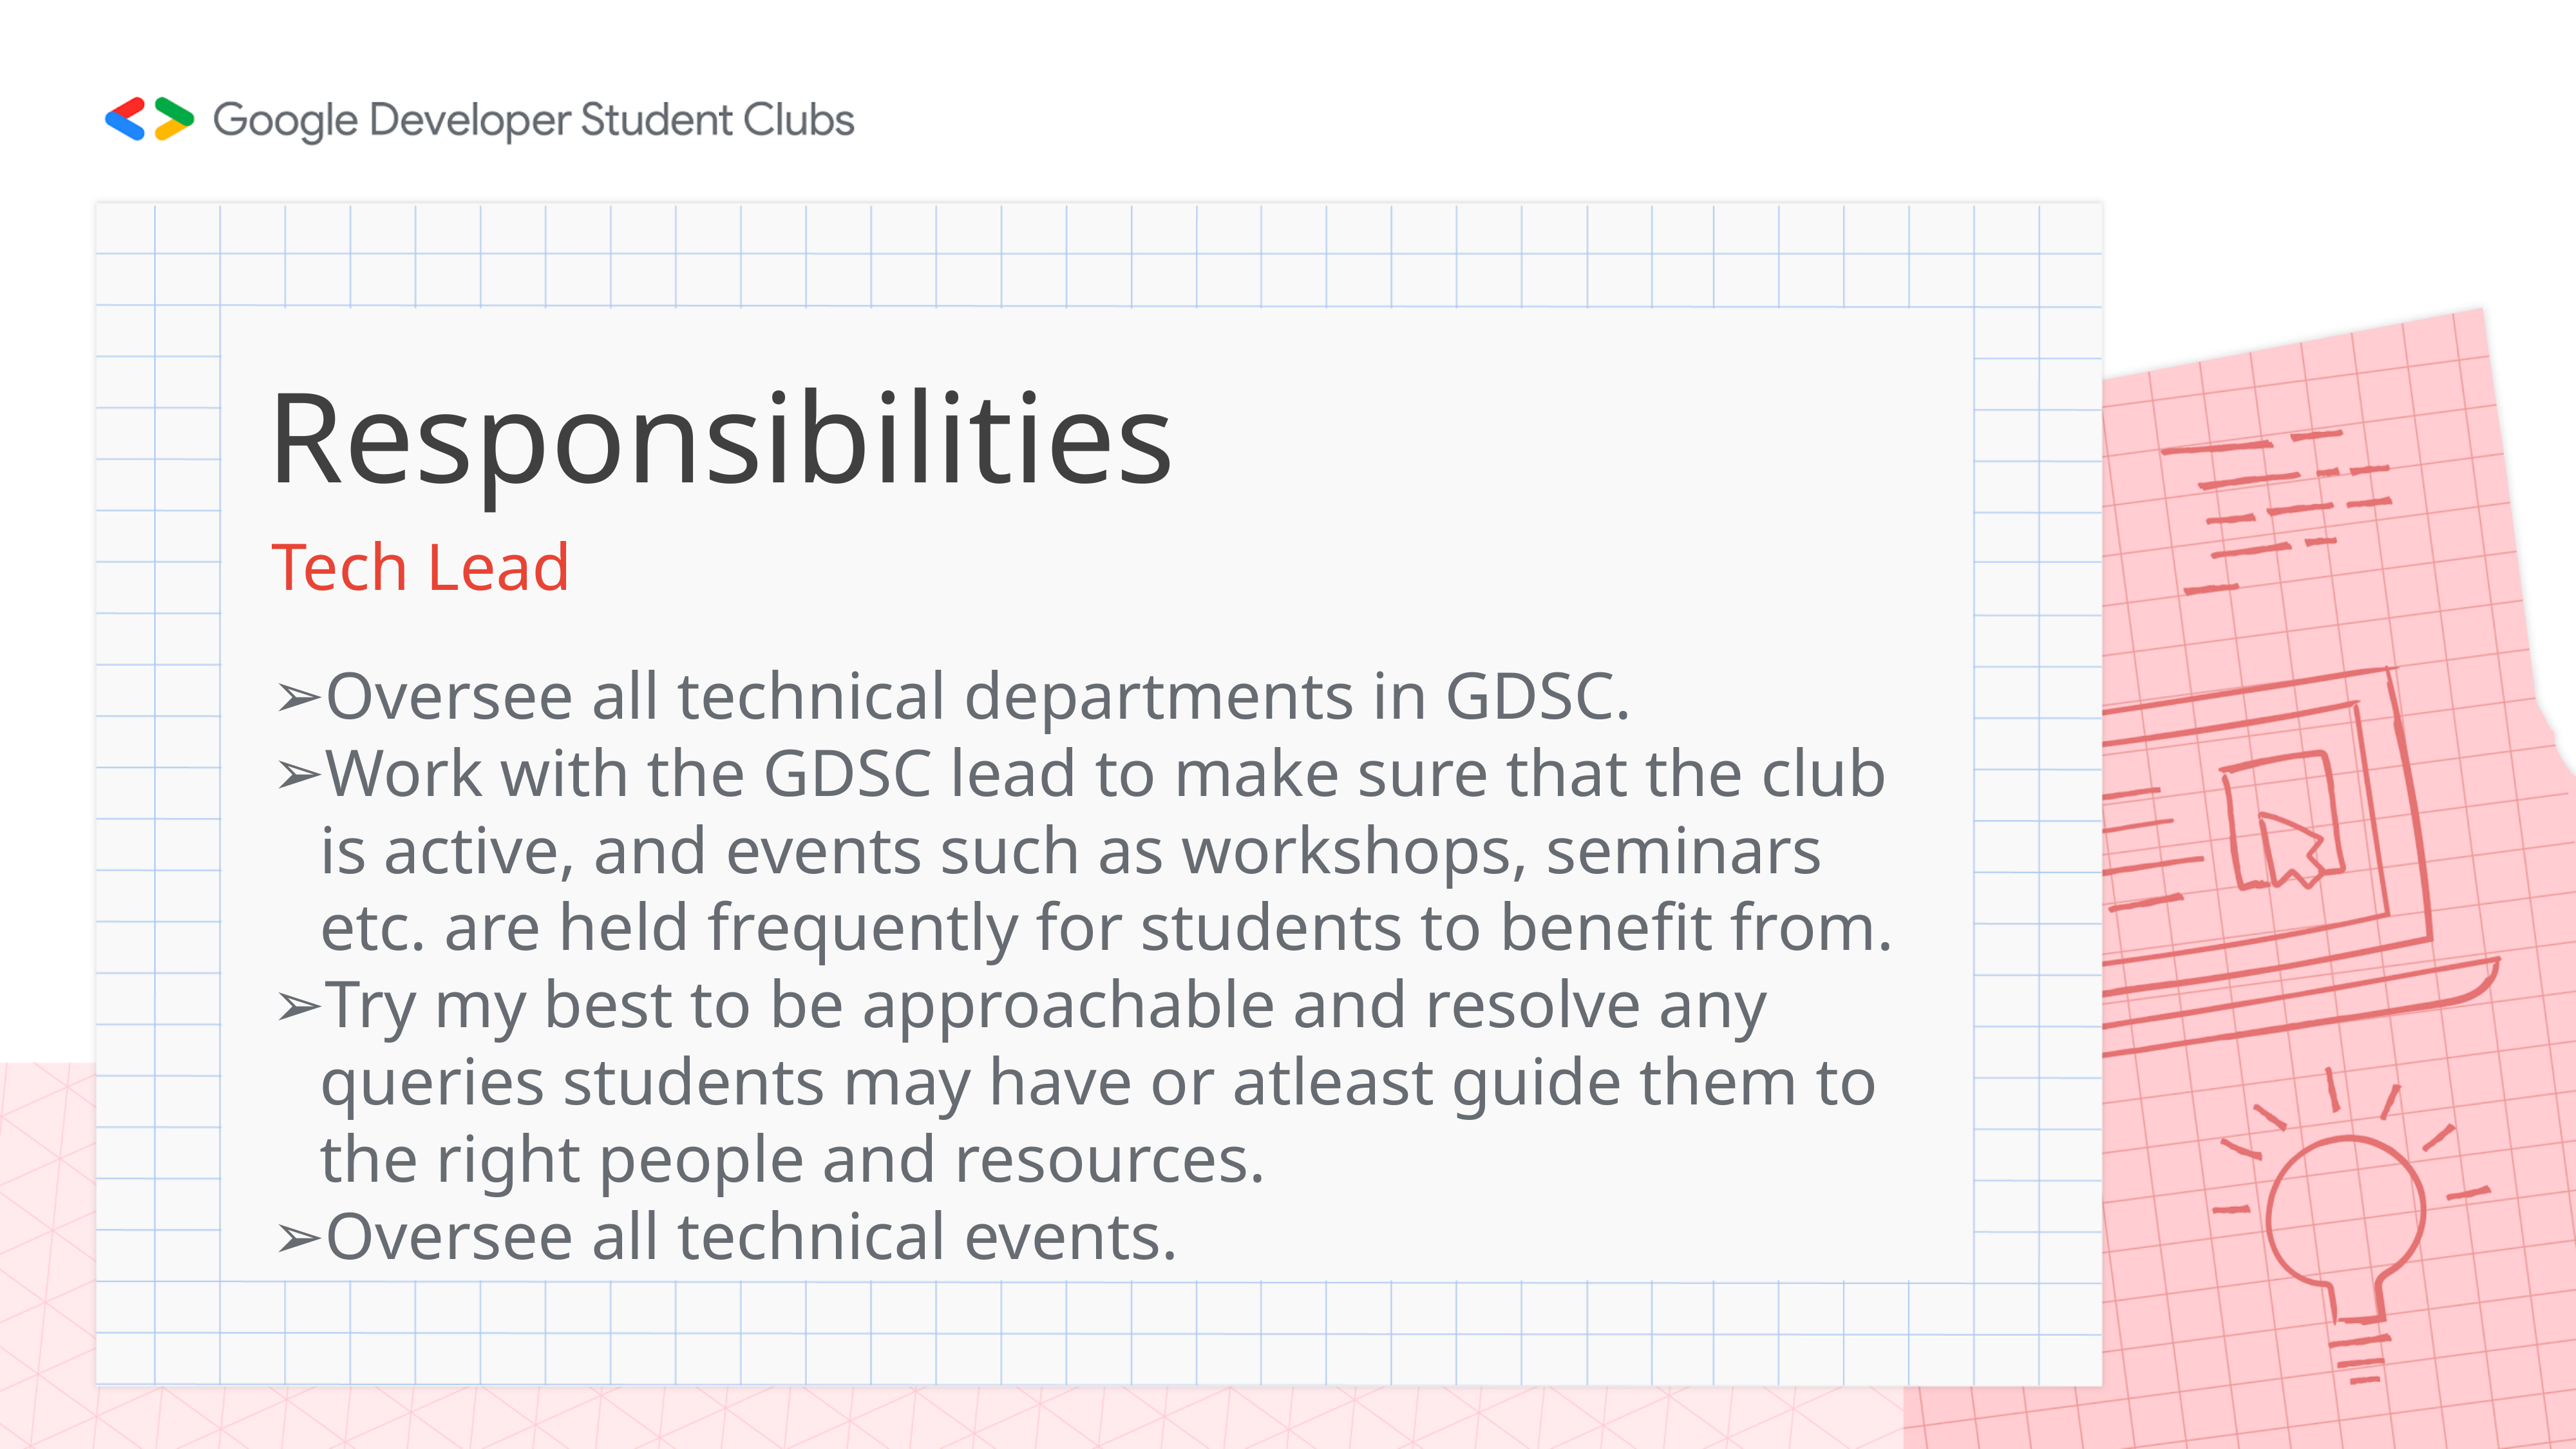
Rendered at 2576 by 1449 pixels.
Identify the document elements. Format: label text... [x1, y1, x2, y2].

list Oversee all technical departments in GDSC. Work with the GDSC lead to make sure that the club is active, and events such as workshops, seminars etc. are held frequently for students to benefit from. Try my best to be approachable and resolve any queries students may have or atleast guide them to the right people and resources. Oversee all technical events. [261, 645, 1936, 1449]
title Responsibilities [240, 332, 1777, 626]
picture [0, 0, 2576, 1449]
subtitle Tech Lead [261, 516, 2065, 1376]
